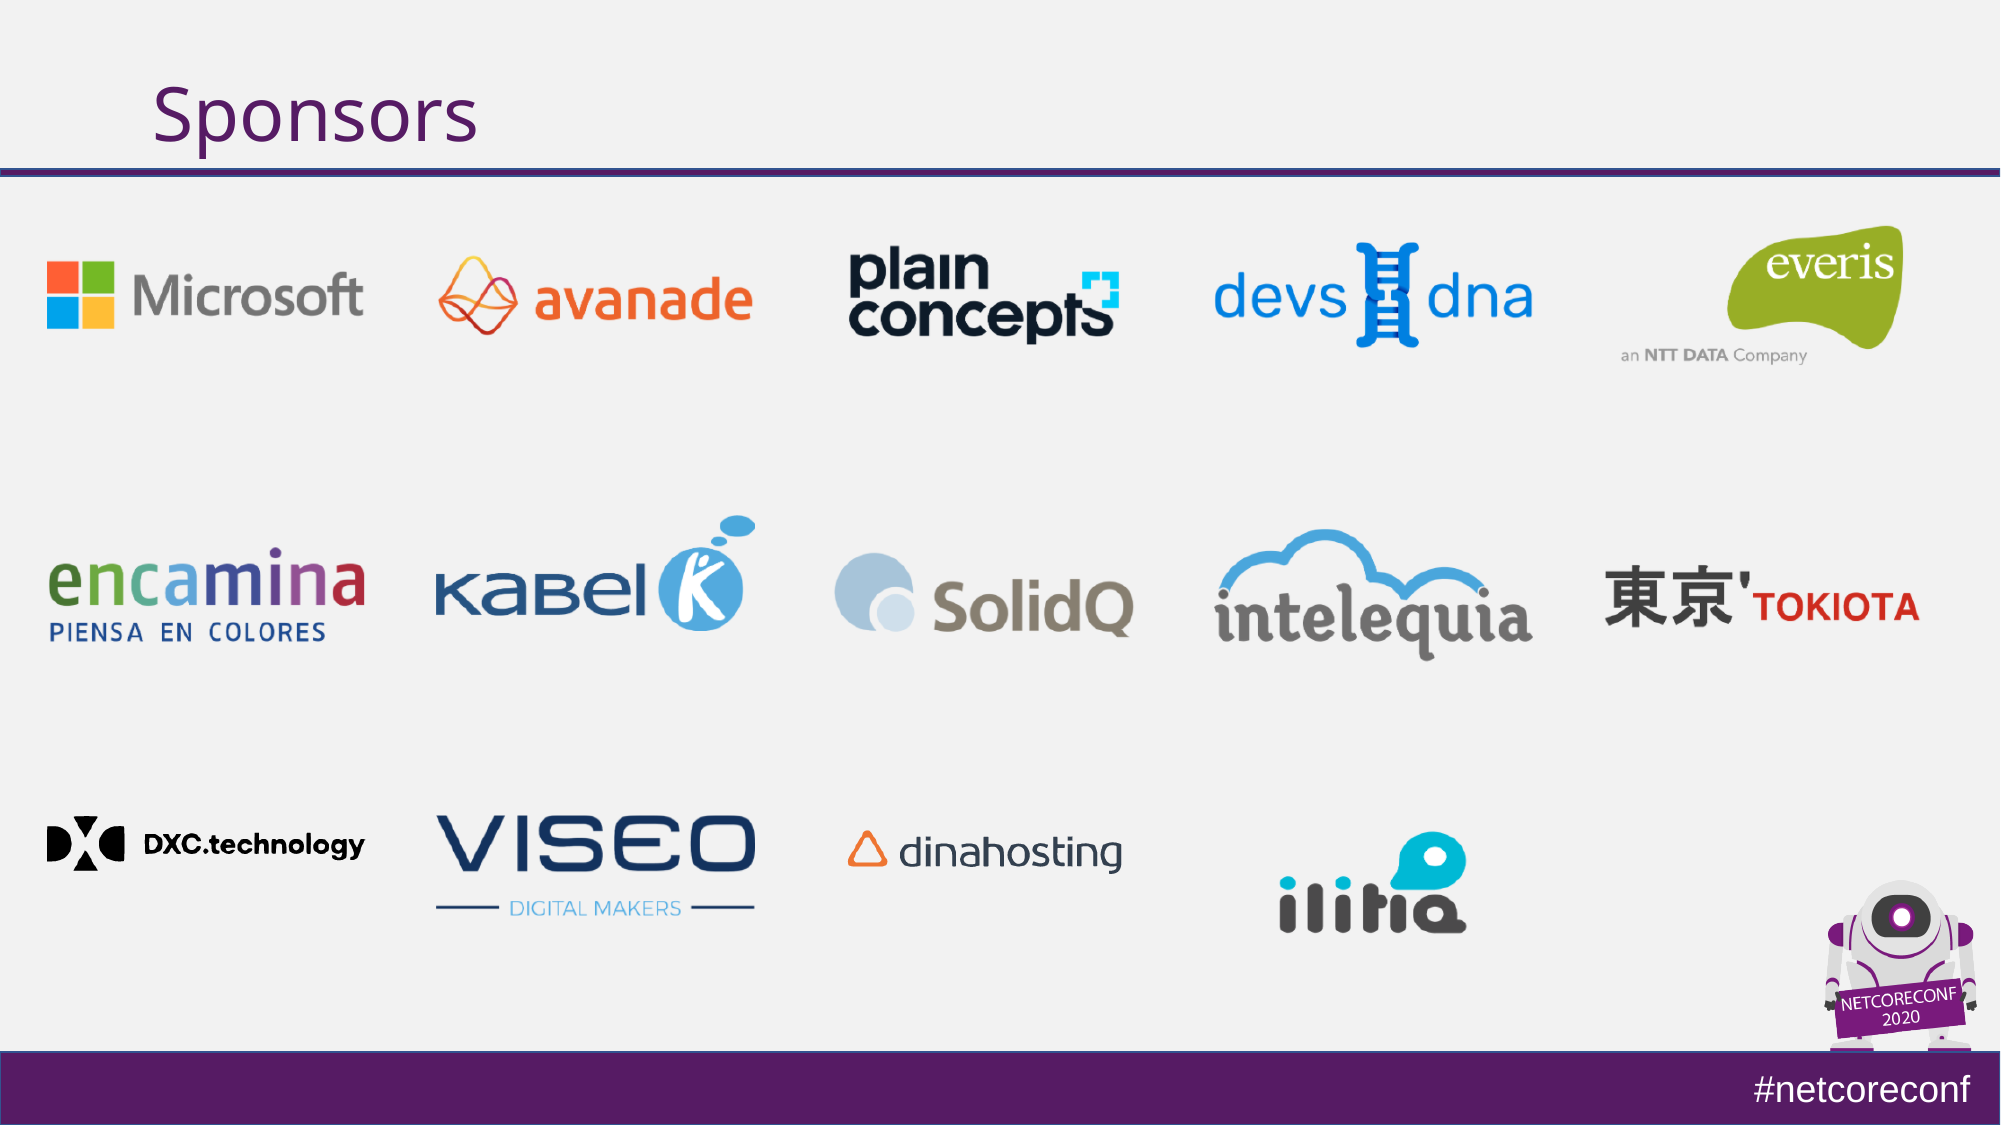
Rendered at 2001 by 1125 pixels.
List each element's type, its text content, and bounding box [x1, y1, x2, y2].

title Sponsors [137, 20, 1863, 213]
picture [0, 200, 2000, 1051]
